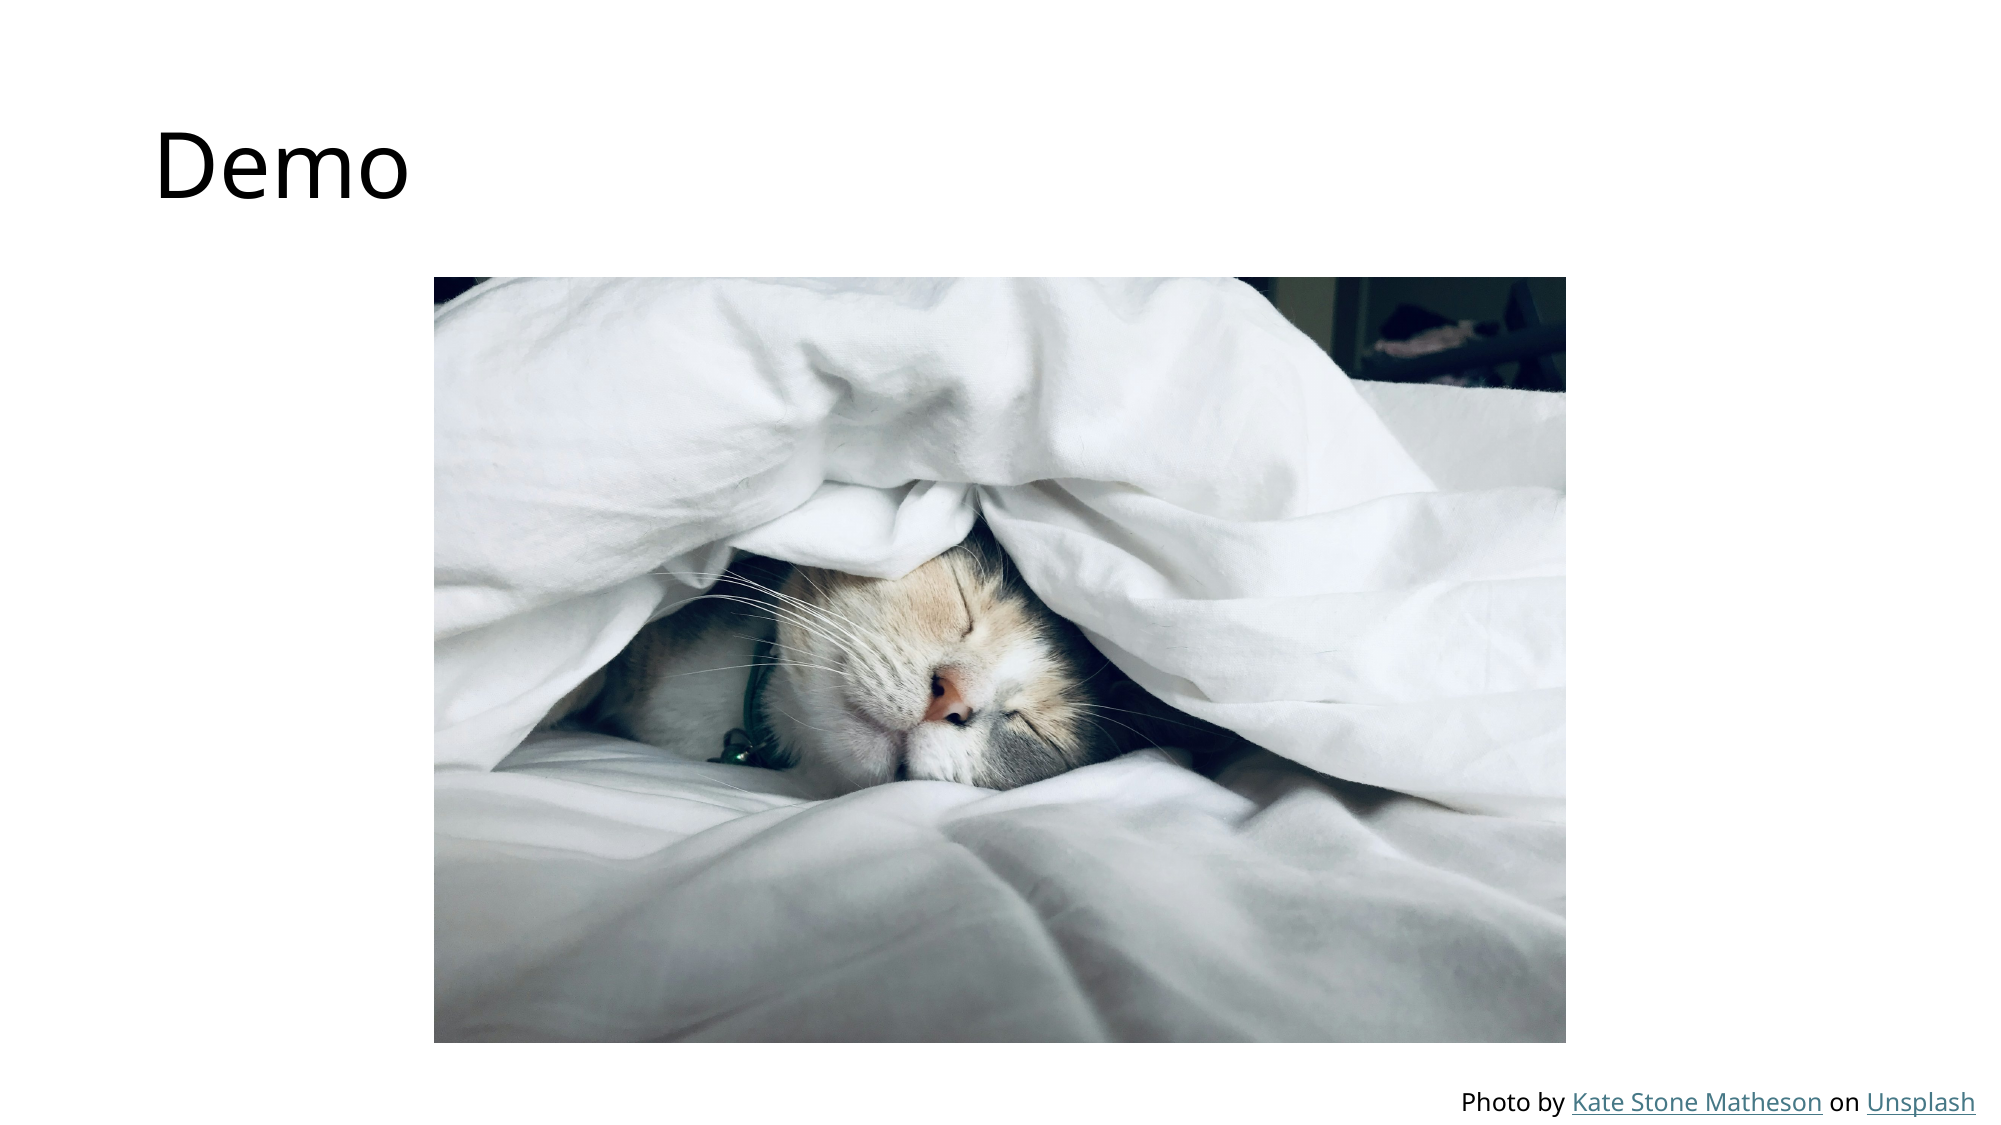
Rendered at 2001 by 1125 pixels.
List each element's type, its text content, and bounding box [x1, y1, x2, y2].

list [433, 276, 1567, 1044]
title Demo [137, 59, 1863, 278]
text_box Photo by Kate Stone Matheson on Unsplash [1445, 1079, 2000, 1125]
